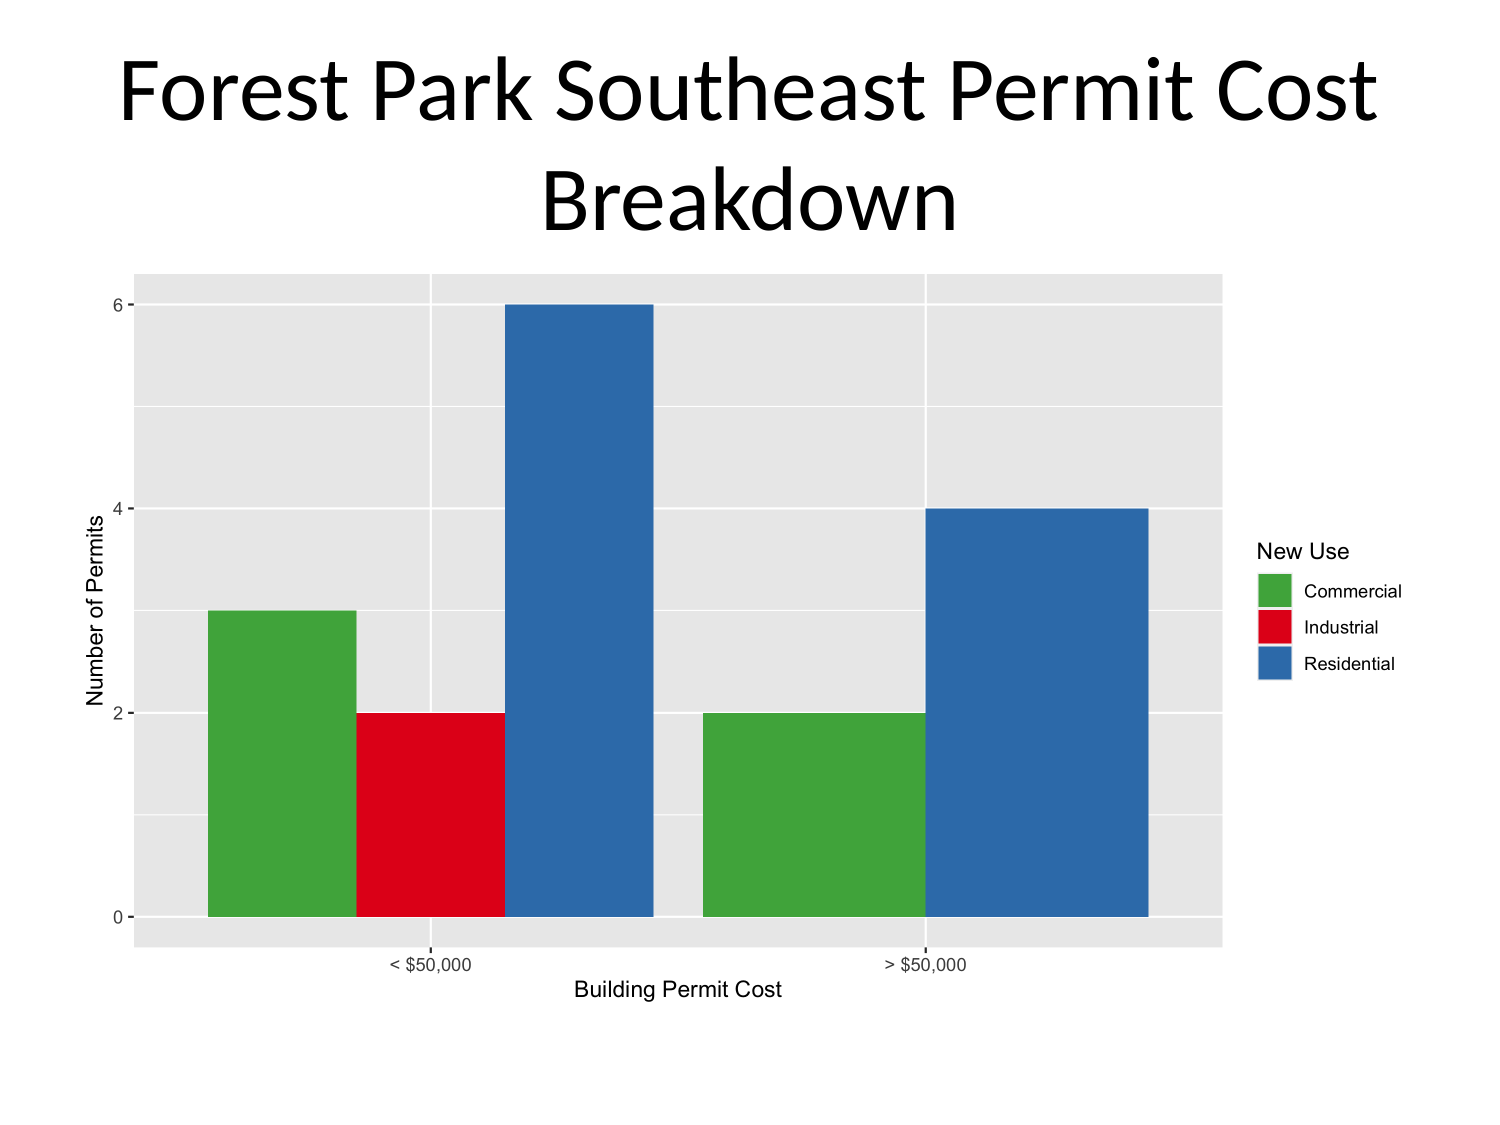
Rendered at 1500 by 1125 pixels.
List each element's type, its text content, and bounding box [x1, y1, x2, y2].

title Forest Park Southeast Permit Cost Breakdown [75, 45, 1425, 233]
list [74, 262, 1426, 1013]
